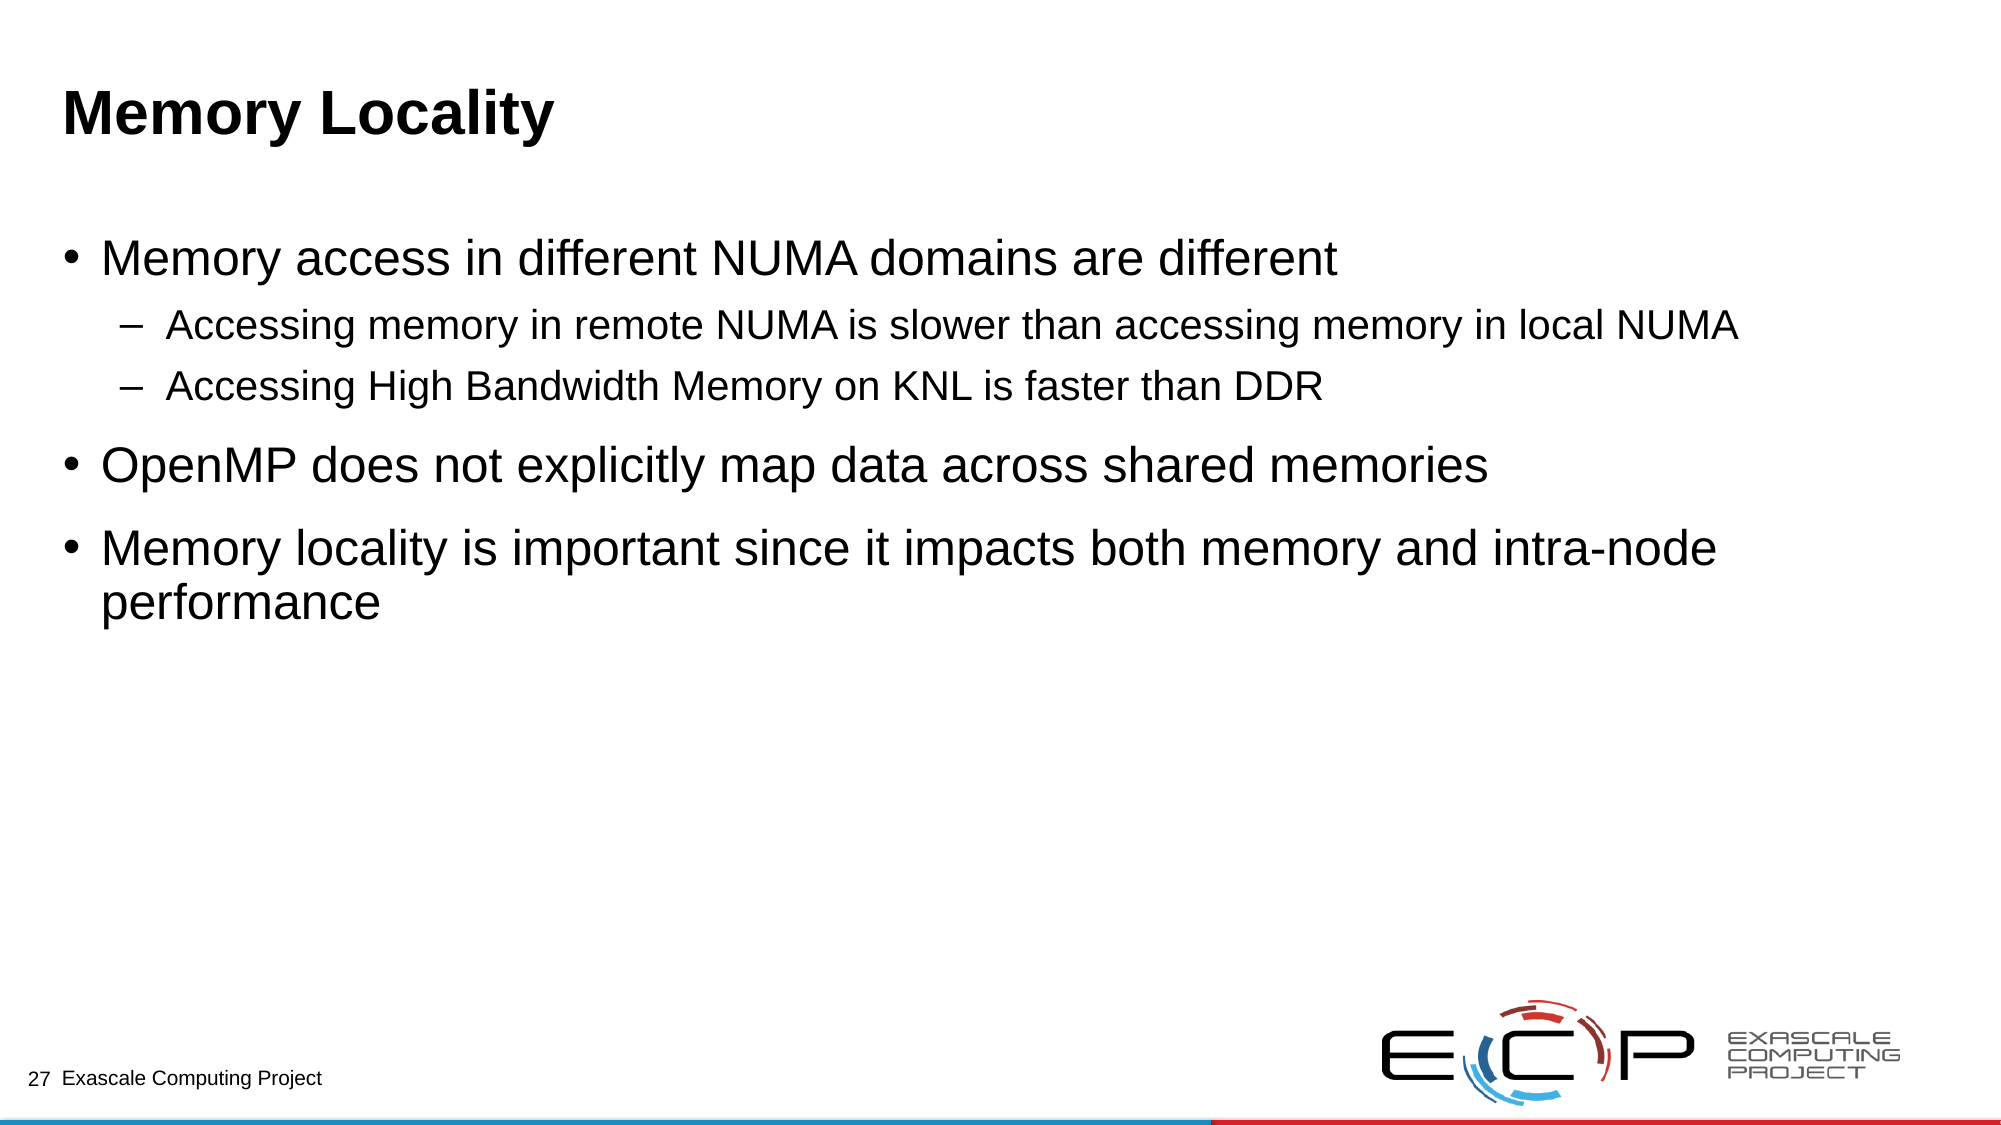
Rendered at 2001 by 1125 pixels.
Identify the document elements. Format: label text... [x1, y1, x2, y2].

picture [1382, 1000, 1900, 1106]
list Memory access in different NUMA domains are different Accessing memory in remote NUMA is slower than accessing memory in local NUMA Accessing High Bandwidth Memory on KNL is faster than DDR OpenMP does not explicitly map data across shared memories Memory locality is important since it impacts both memory and intra-node performance [47, 224, 1917, 914]
title Memory Locality [47, 75, 1915, 156]
